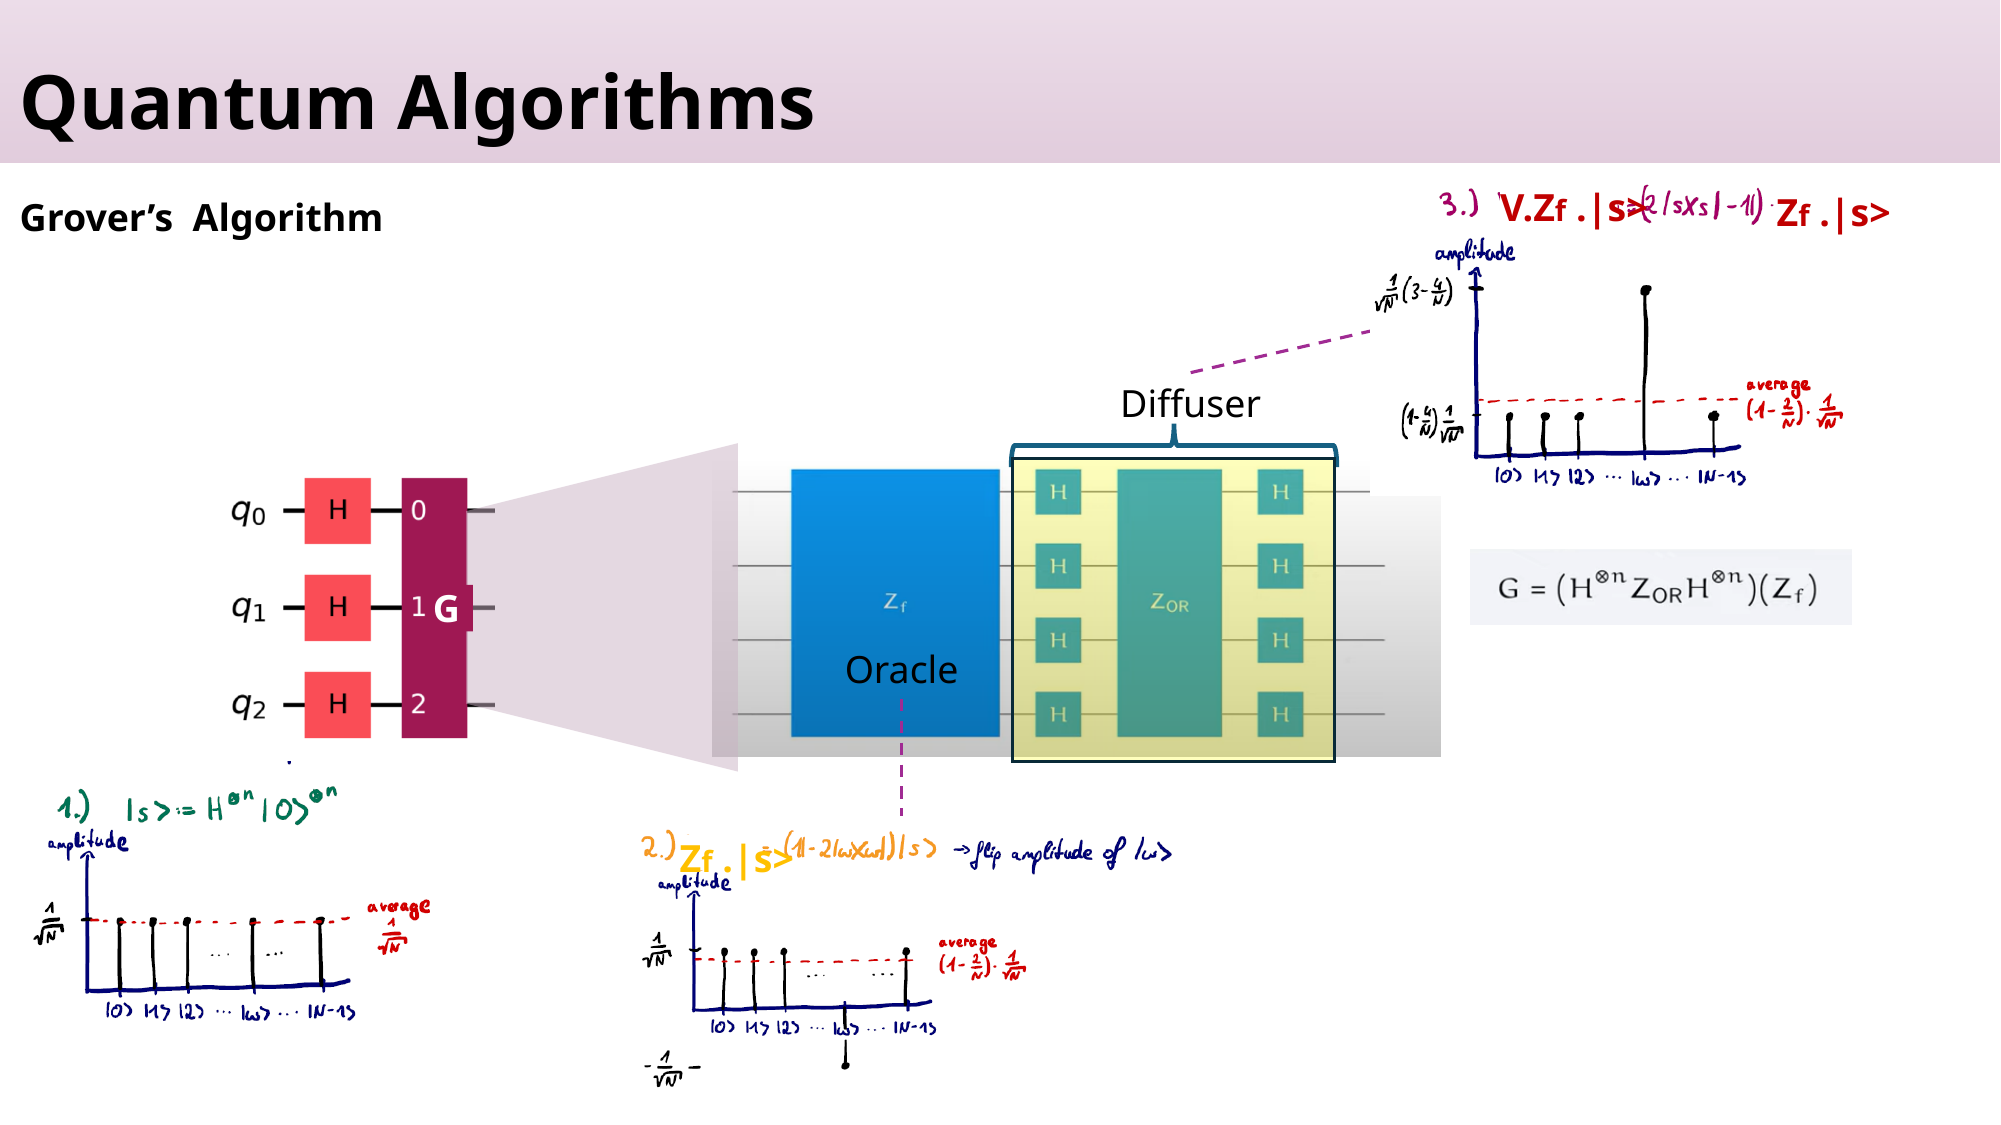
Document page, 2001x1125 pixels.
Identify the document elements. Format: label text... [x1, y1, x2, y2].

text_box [1190, 330, 1369, 374]
text_box [496, 449, 738, 772]
picture [711, 447, 1441, 758]
text_box Grover’s Algorithm [4, 186, 399, 247]
picture [1469, 549, 1853, 626]
text_box [1011, 758, 1336, 763]
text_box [1369, 166, 1895, 496]
text_box [1012, 423, 1336, 447]
text_box Quantum Algorithms [0, 0, 2000, 163]
text_box [722, 443, 738, 447]
picture [213, 467, 496, 748]
text_box Diffuser [1105, 372, 1276, 433]
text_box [618, 816, 1180, 1095]
picture [21, 761, 467, 1053]
